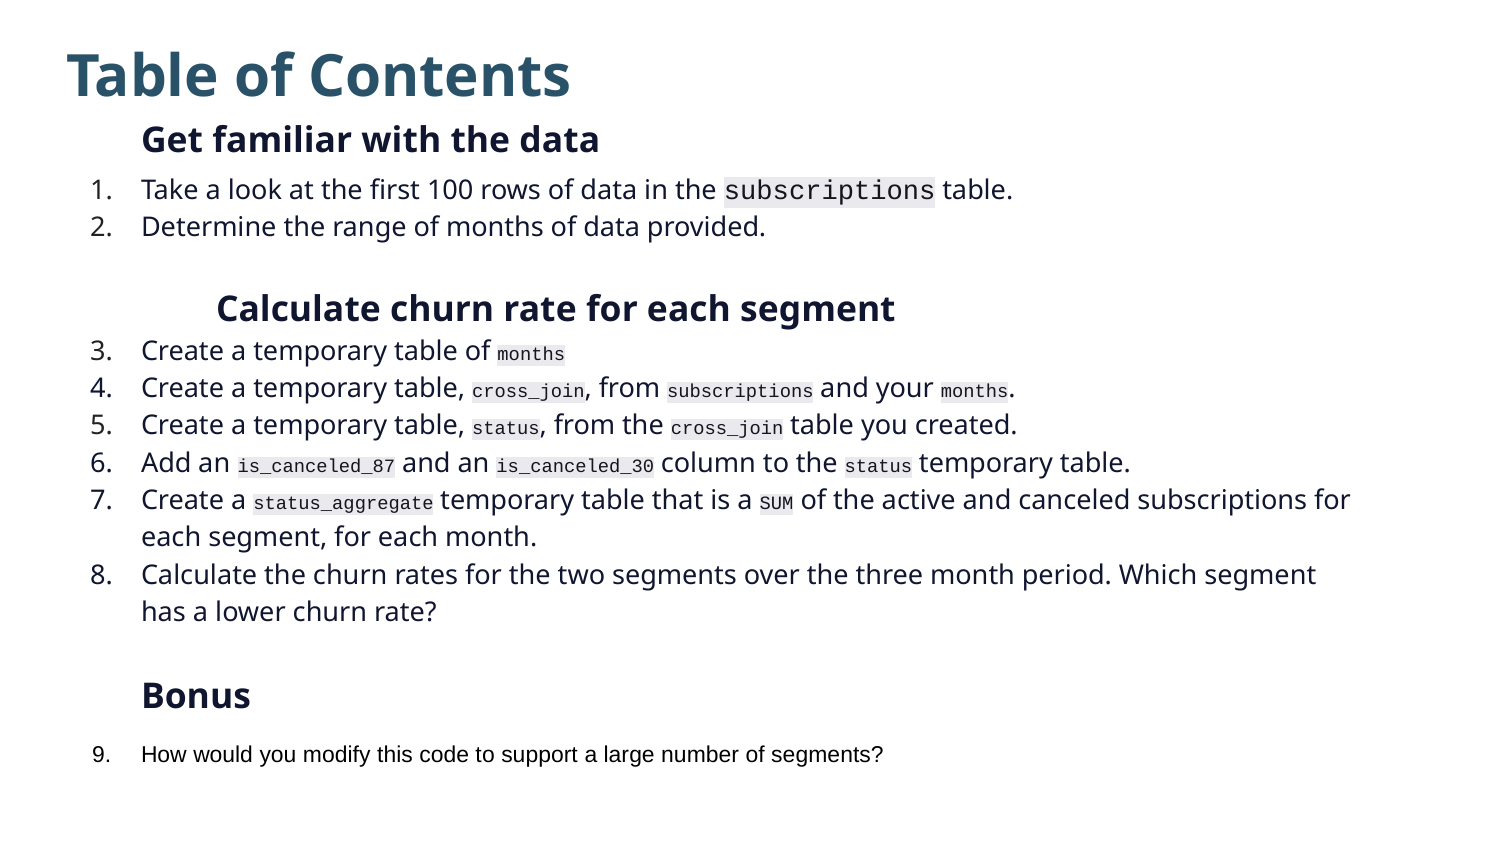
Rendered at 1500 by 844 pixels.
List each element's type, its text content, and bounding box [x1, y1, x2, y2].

text_box Get familiar with the data Take a look at the first 100 rows of data in the subscriptions table. Determine the range of months of data provided. Calculate churn rate for each segment Create a temporary table of months Create a temporary table, cross_join, from subscriptions and your months. Create a temporary table, status, from the cross_join table you created. Add an is_canceled_87 and an is_canceled_30 column to the status temporary table. Create a status_aggregate temporary table that is a SUM of the active and canceled subscriptions for each segment, for each month. Calculate the churn rates for the two segments over the three month period. Which segment has a lower churn rate? Bonus How would you modify this code to support a large number of segments? [51, 207, 1374, 742]
title Table of Contents [51, 23, 1449, 117]
